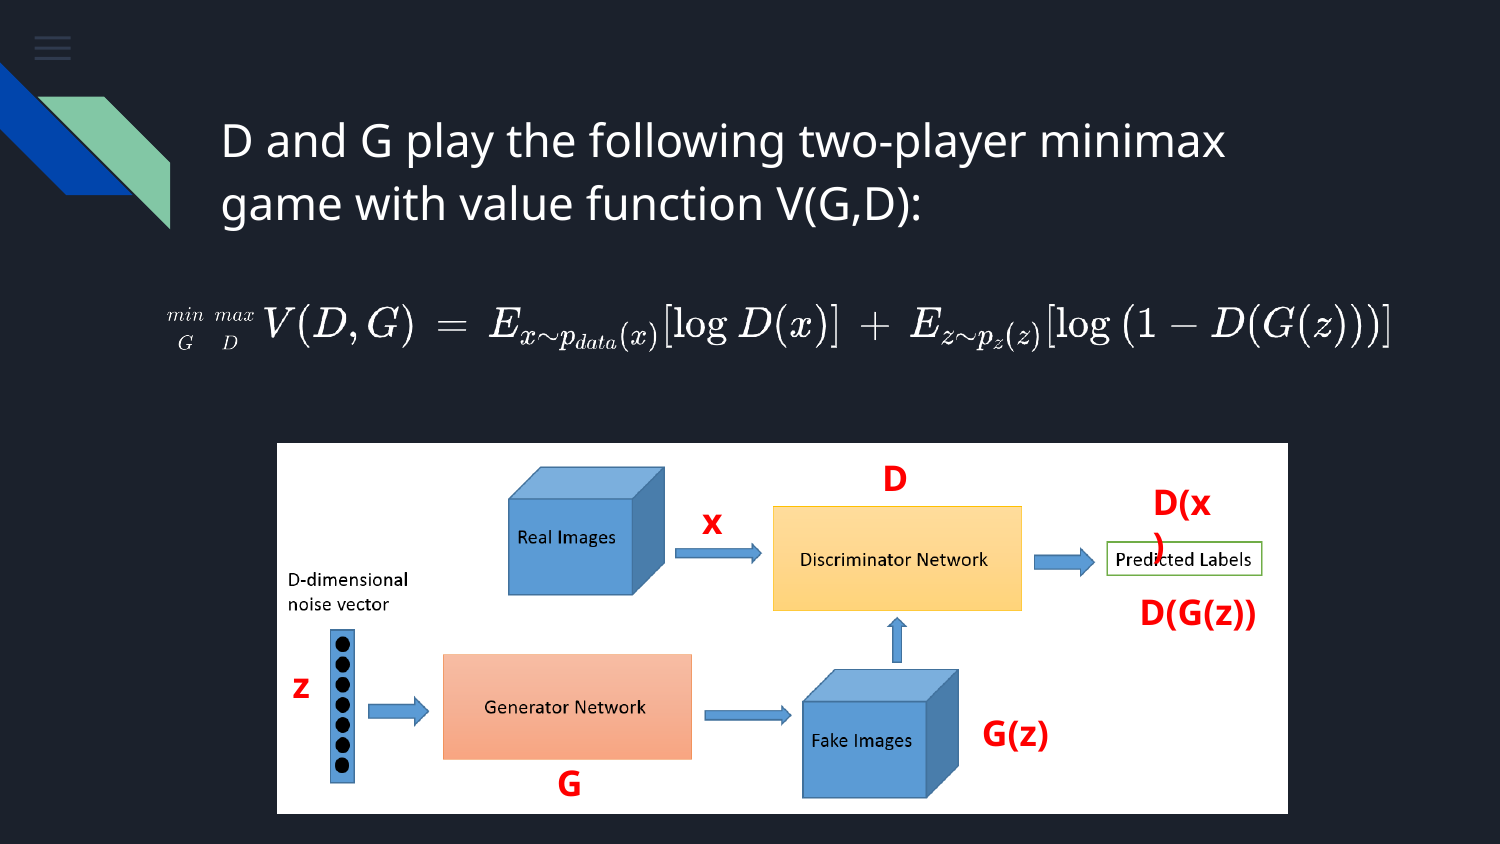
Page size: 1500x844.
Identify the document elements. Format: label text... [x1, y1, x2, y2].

picture [277, 442, 1289, 814]
list D and G play the following two-player minimax game with value function V(G,D): [205, 88, 1361, 260]
picture [263, 303, 1390, 353]
picture [166, 307, 254, 351]
